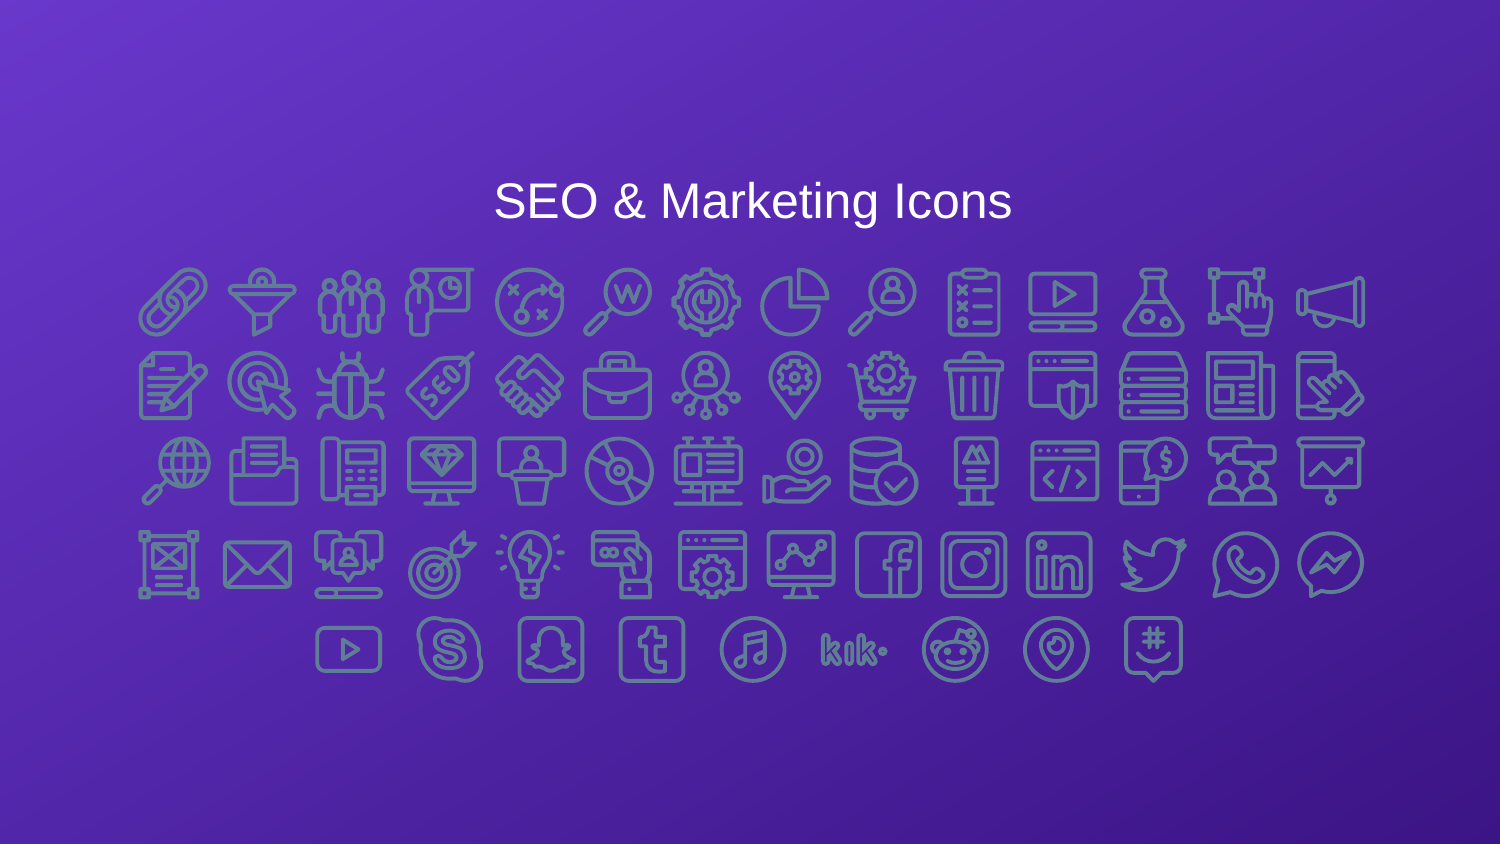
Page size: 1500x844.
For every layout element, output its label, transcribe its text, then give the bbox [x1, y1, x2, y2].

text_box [315, 351, 386, 421]
text_box [1296, 351, 1365, 421]
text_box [320, 436, 387, 506]
text_box [855, 531, 922, 599]
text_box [947, 267, 1002, 337]
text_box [494, 267, 565, 337]
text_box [1022, 615, 1091, 684]
text_box [1120, 537, 1187, 593]
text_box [846, 350, 918, 421]
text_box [671, 350, 742, 421]
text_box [404, 350, 476, 421]
text_box [222, 540, 292, 589]
text_box [141, 436, 211, 506]
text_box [1028, 350, 1098, 421]
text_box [1123, 615, 1184, 684]
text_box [1295, 436, 1366, 506]
text_box [495, 353, 565, 418]
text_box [849, 436, 919, 506]
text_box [847, 267, 918, 337]
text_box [1212, 530, 1280, 599]
text_box [1207, 436, 1278, 506]
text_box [820, 632, 888, 667]
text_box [584, 436, 655, 506]
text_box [404, 267, 475, 337]
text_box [229, 436, 299, 506]
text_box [1119, 267, 1188, 337]
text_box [315, 625, 383, 674]
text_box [766, 529, 836, 600]
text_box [590, 529, 653, 600]
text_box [759, 267, 830, 337]
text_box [495, 529, 565, 600]
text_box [582, 267, 653, 337]
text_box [719, 615, 787, 684]
text_box [582, 351, 652, 420]
text_box [227, 350, 297, 421]
text_box [138, 267, 208, 337]
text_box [940, 530, 1008, 599]
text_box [138, 350, 210, 421]
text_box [618, 615, 686, 684]
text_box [517, 615, 585, 684]
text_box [1025, 530, 1093, 599]
text_box [1296, 275, 1366, 329]
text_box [1118, 350, 1189, 421]
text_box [671, 267, 742, 338]
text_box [943, 350, 1006, 421]
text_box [406, 436, 477, 506]
text_box [227, 267, 297, 337]
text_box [673, 436, 744, 506]
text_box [762, 438, 832, 504]
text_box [416, 615, 484, 684]
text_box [1028, 271, 1098, 333]
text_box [313, 529, 384, 600]
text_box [921, 615, 989, 684]
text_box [768, 350, 822, 421]
title SEO & Marketing Icons [175, 153, 1332, 233]
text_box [1205, 350, 1276, 421]
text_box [138, 529, 200, 600]
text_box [1296, 530, 1365, 599]
text_box [497, 436, 567, 506]
text_box [408, 530, 477, 600]
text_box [953, 436, 999, 506]
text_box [317, 269, 386, 338]
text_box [1118, 436, 1189, 506]
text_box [677, 529, 748, 600]
text_box [1207, 267, 1274, 337]
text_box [1030, 440, 1100, 502]
